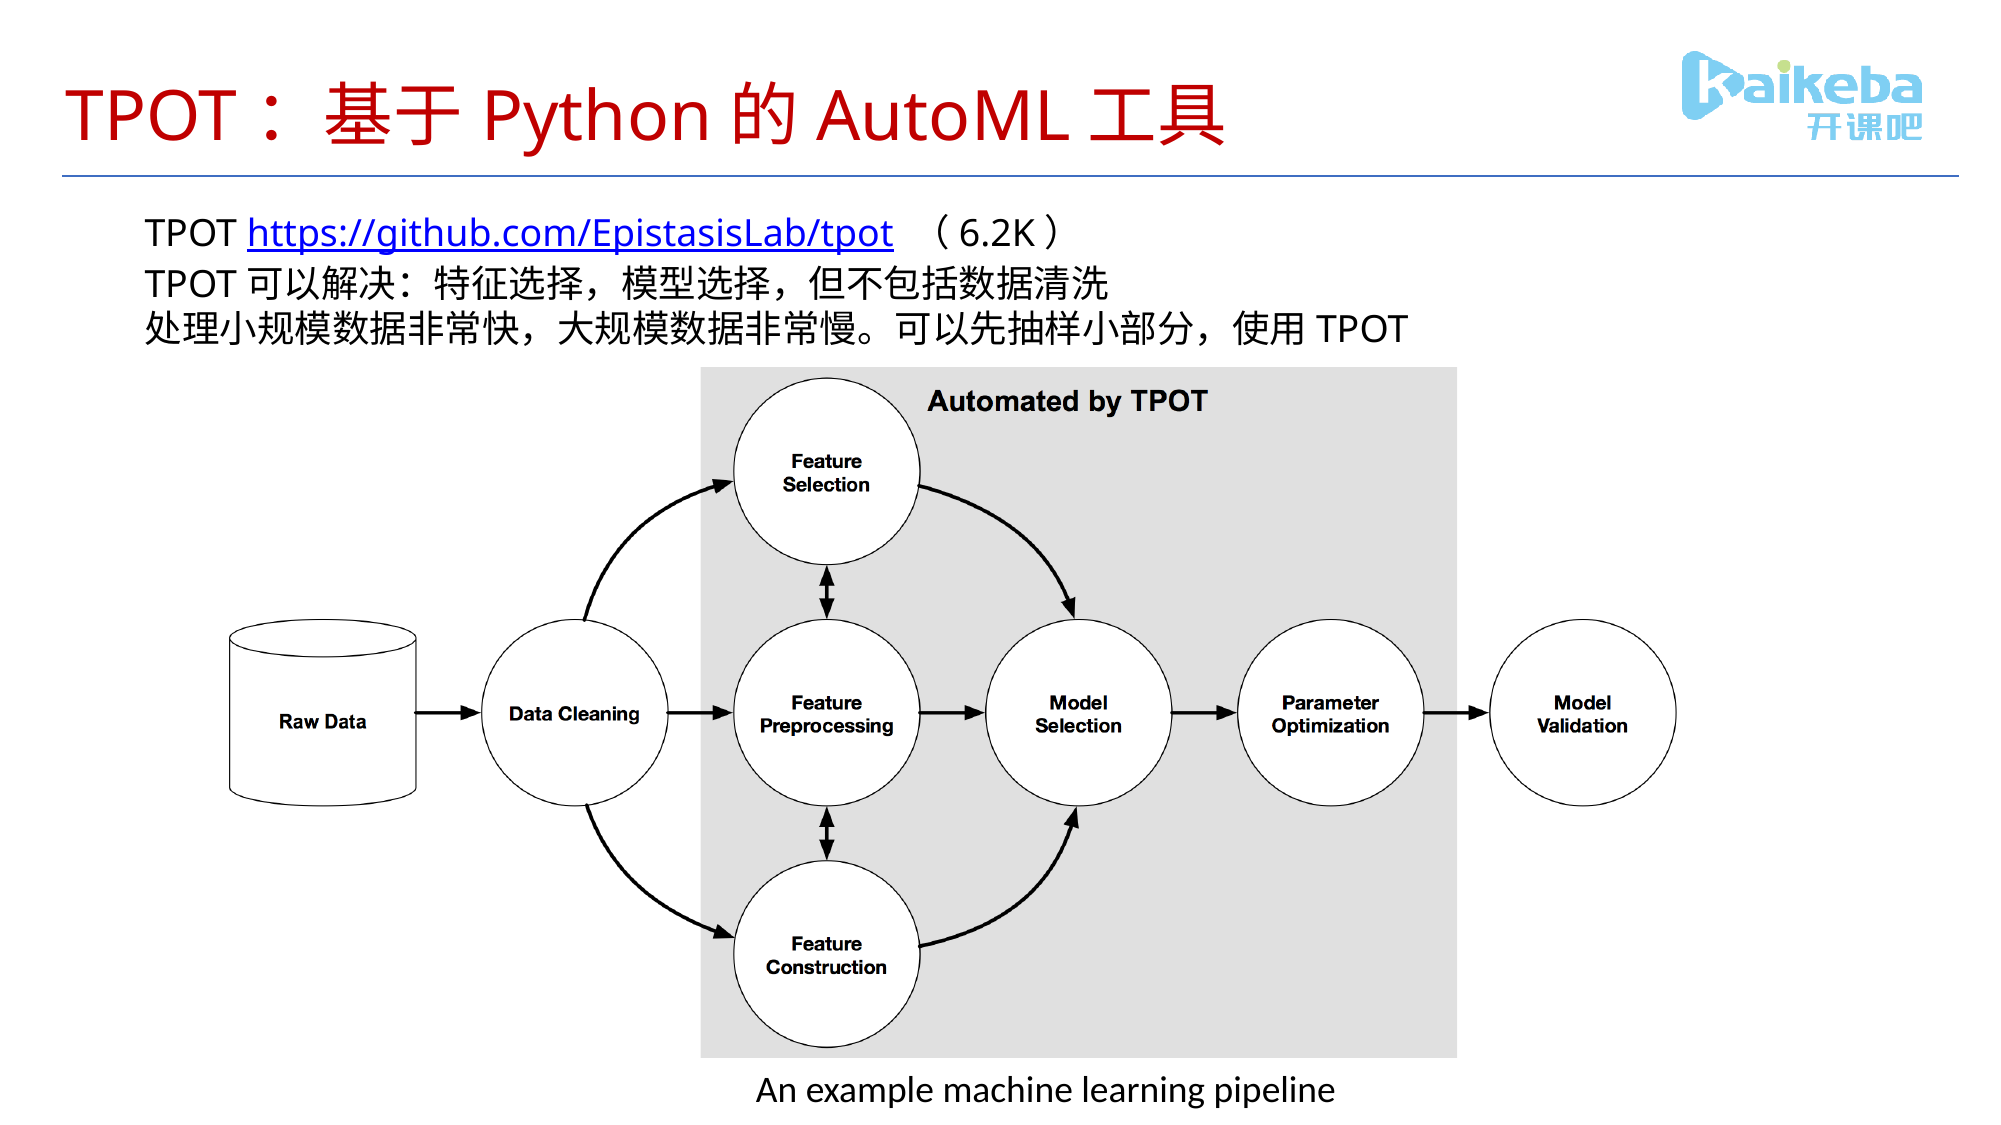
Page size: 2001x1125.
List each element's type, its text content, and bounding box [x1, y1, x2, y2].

text_box An example machine learning pipeline [741, 1058, 1352, 1118]
table_cell 87 [1653, 21, 1950, 167]
title TPOT：基于Python的AutoML工具 [57, 59, 1728, 167]
text_box TPOT https://github.com/EpistasisLab/tpot （6.2K） TPOT可以解决：特征选择，模型选择，但不包括数据清洗 处理小规模数据非常快，大规模数据非常慢。可以先抽样小部分，使用TPOT [129, 201, 1424, 358]
picture [227, 367, 1679, 1058]
